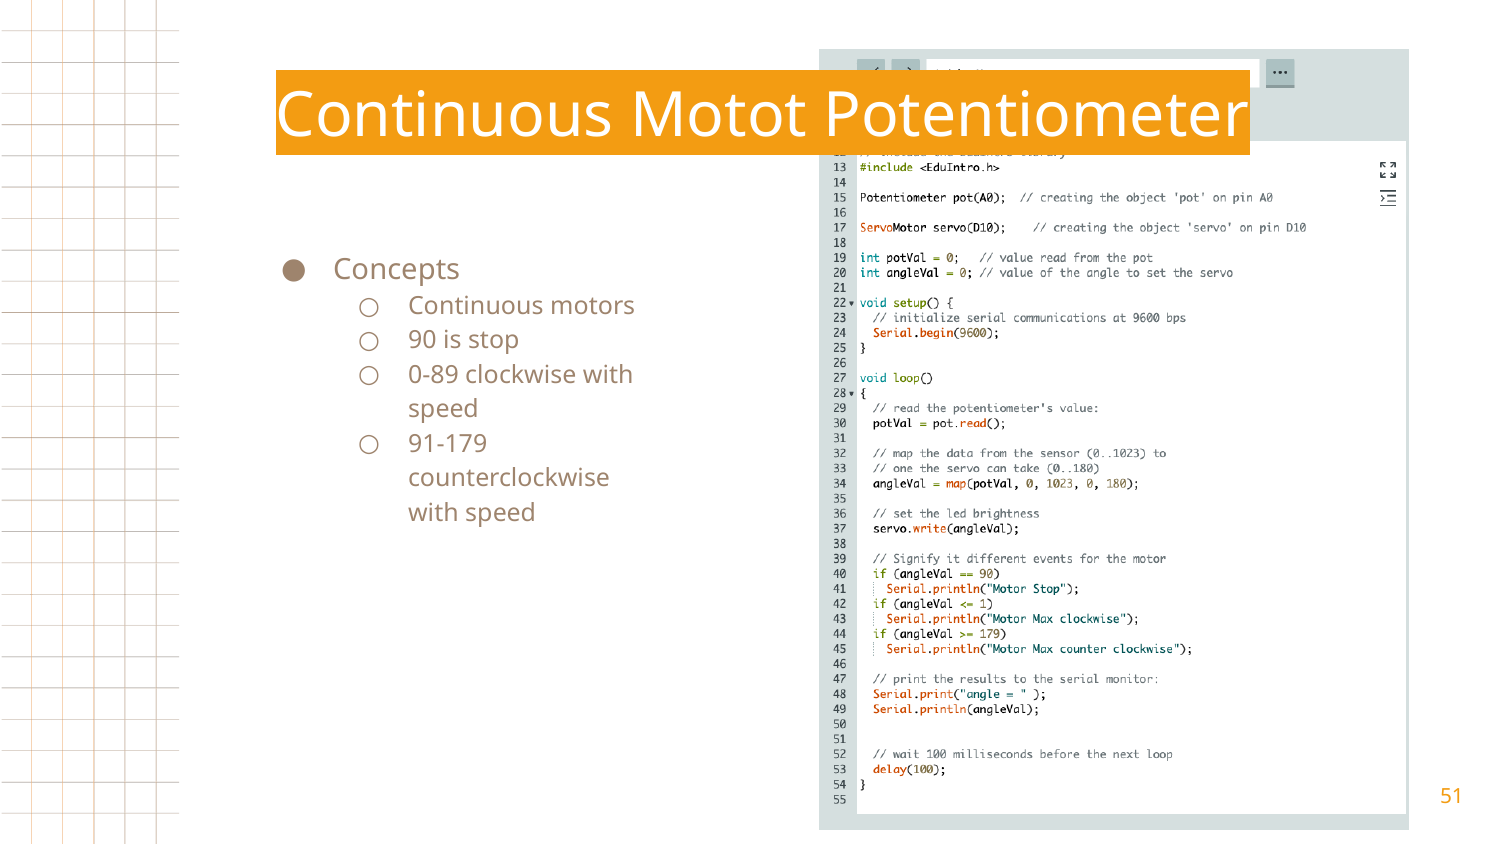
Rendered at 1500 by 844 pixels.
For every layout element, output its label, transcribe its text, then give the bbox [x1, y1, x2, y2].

picture [819, 49, 1409, 830]
title Continuous Motot Potentiometer [260, 59, 814, 164]
picture [0, 0, 180, 844]
slide_number ‹#› [1413, 764, 1479, 830]
list Concepts Continuous motors 90 is stop 0-89 clockwise with speed 91-179 counterclockwise with speed [243, 229, 680, 723]
